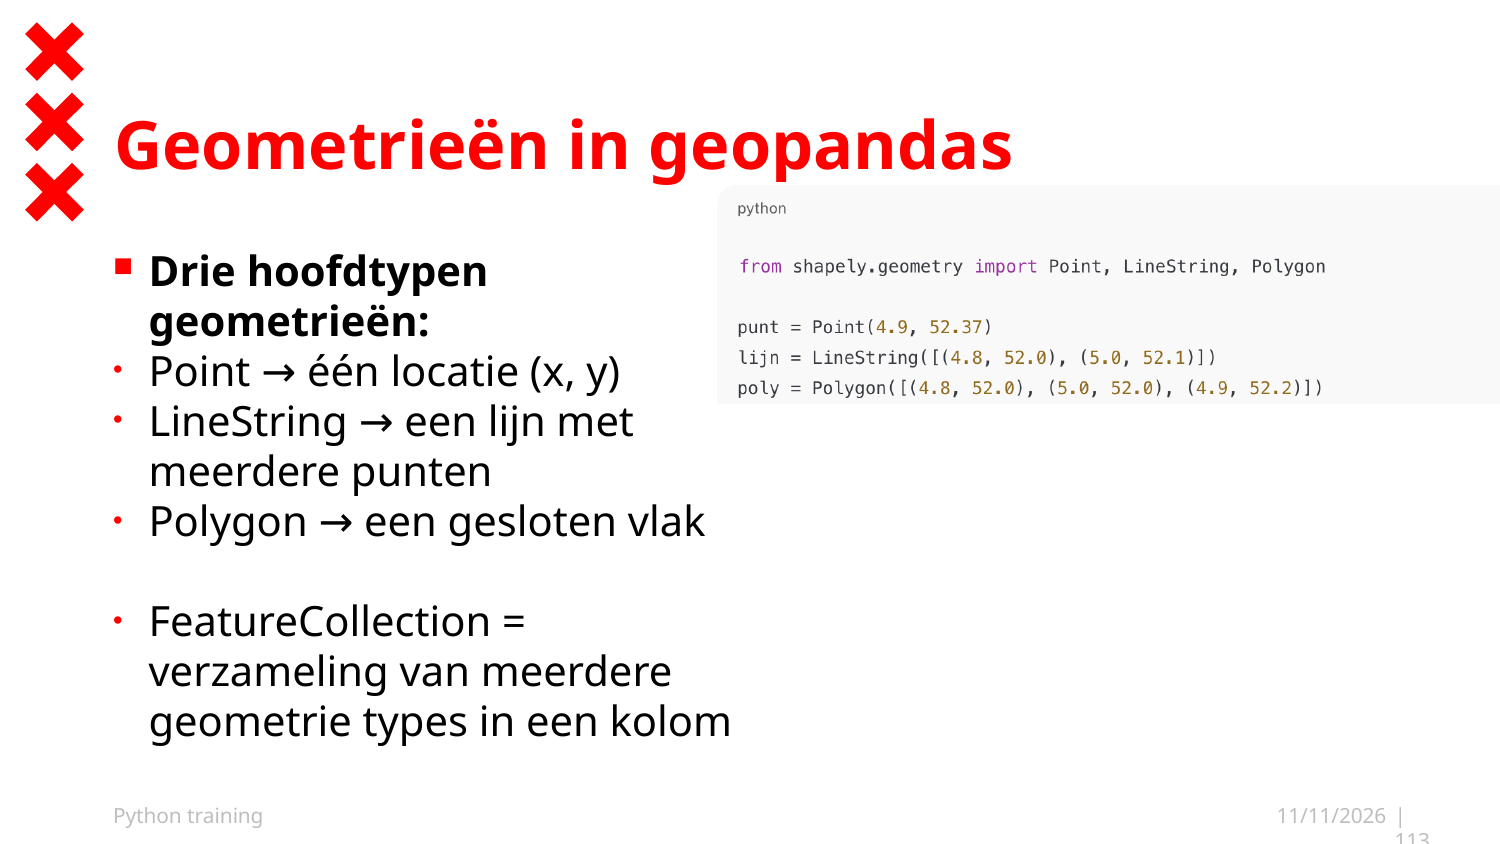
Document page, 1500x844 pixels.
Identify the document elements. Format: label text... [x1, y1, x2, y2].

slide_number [1262, 802, 1387, 833]
title Geometrieën in geopandas [114, 102, 1443, 244]
footer Python training [113, 802, 1129, 833]
picture [708, 182, 1500, 405]
list Drie hoofdtypen geometrieën: Point → één locatie (x, y) LineString → een lijn met meerdere punten Polygon → een gesloten vlak FeatureCollection = verzameling van meerdere geometrie types in een kolom [113, 244, 750, 788]
slide_number | 113 [1394, 802, 1442, 833]
